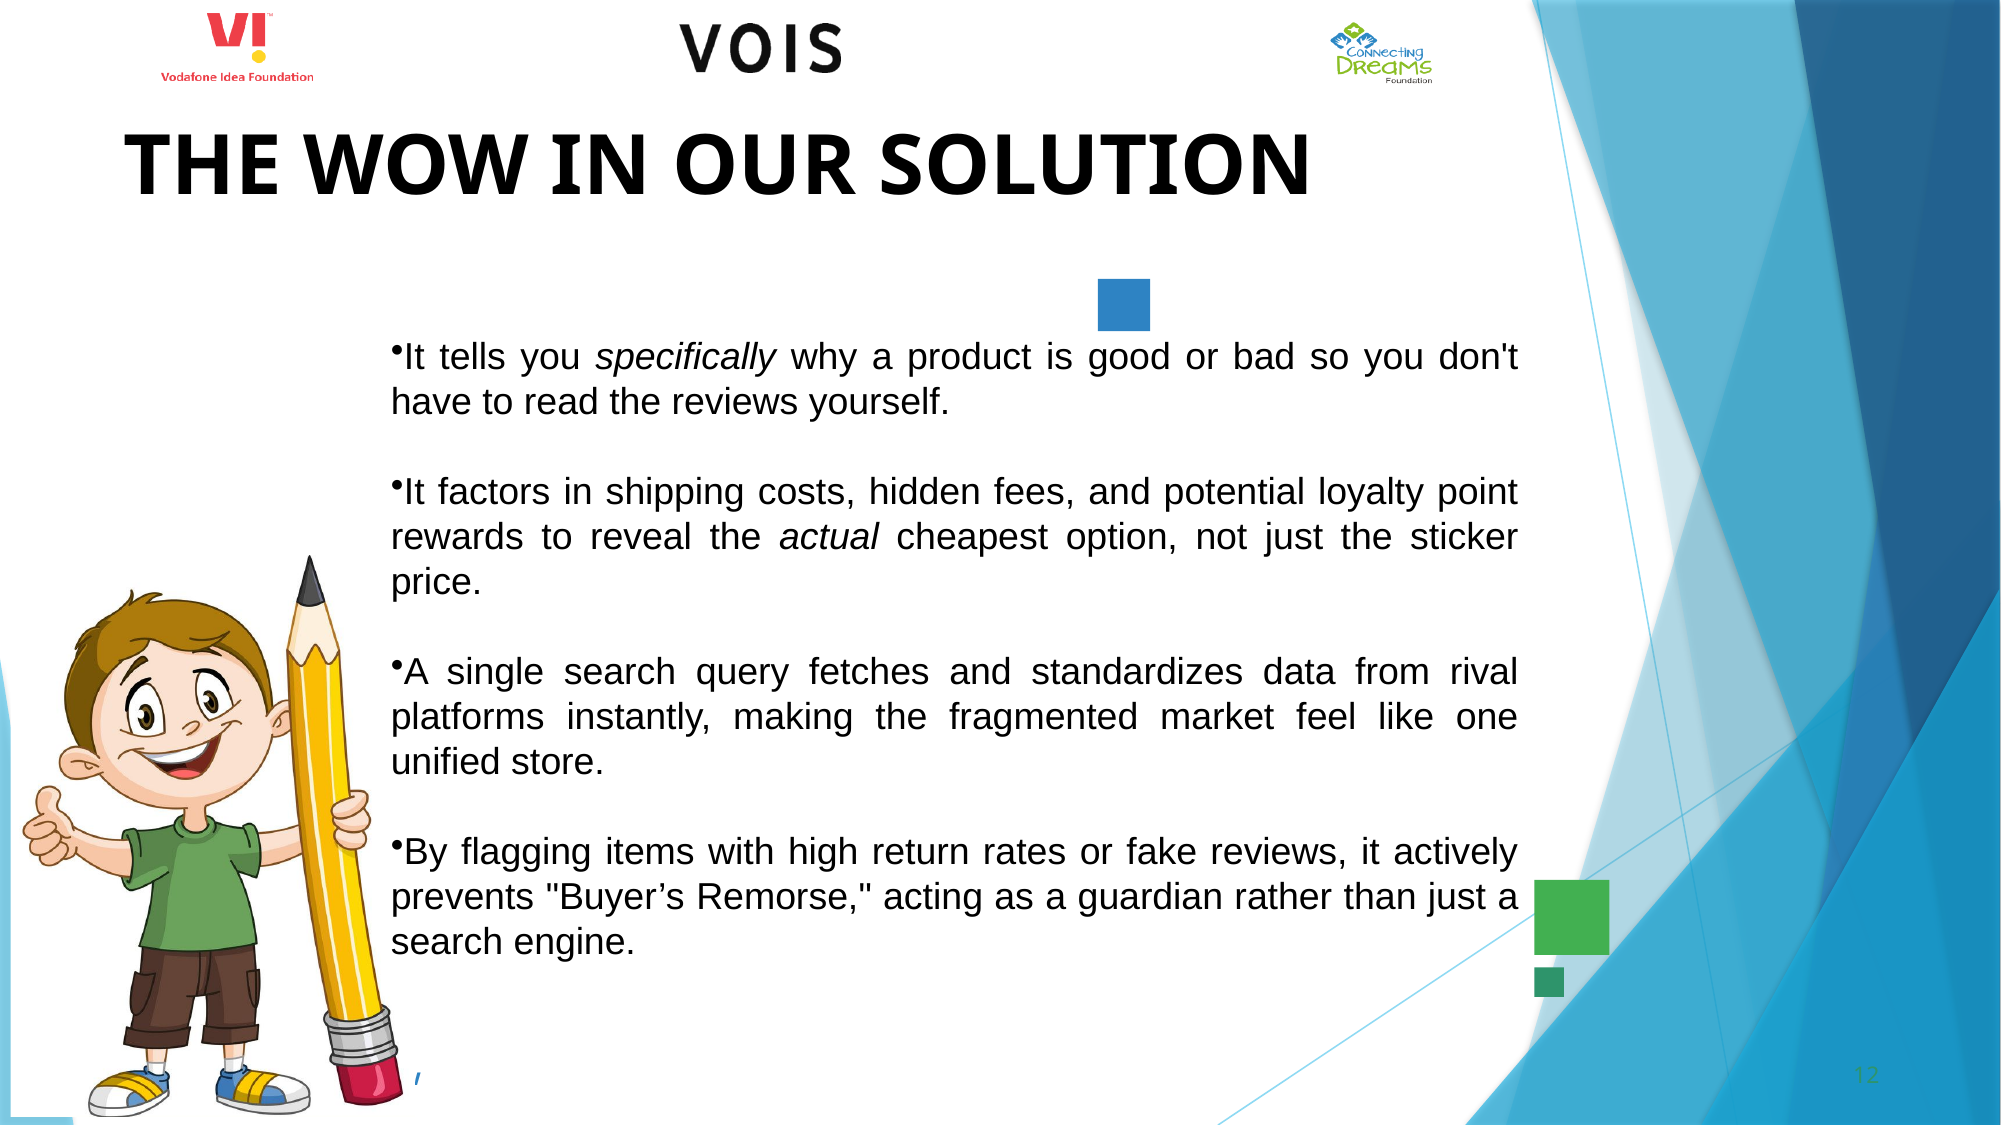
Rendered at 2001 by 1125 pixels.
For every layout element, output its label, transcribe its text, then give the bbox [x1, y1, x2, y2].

picture [161, 13, 313, 81]
title THE WOW IN OUR SOLUTION [108, 103, 1504, 336]
picture [679, 23, 841, 73]
list It tells you specifically why a product is good or bad so you don't have to read the reviews yourself. It factors in shipping costs, hidden fees, and potential loyalty point rewards to reveal the actual cheapest option, not just the sticker price. A single search query fetches and standardizes data from rival platforms instantly, making the fragmented market feel like one unified store. By flagging items with high return rates or fake reviews, it actively prevents "Buyer’s Remorse," acting as a guardian rather than just a search engine. [375, 320, 1534, 974]
picture [9, 554, 416, 1117]
picture [1316, 13, 1445, 90]
